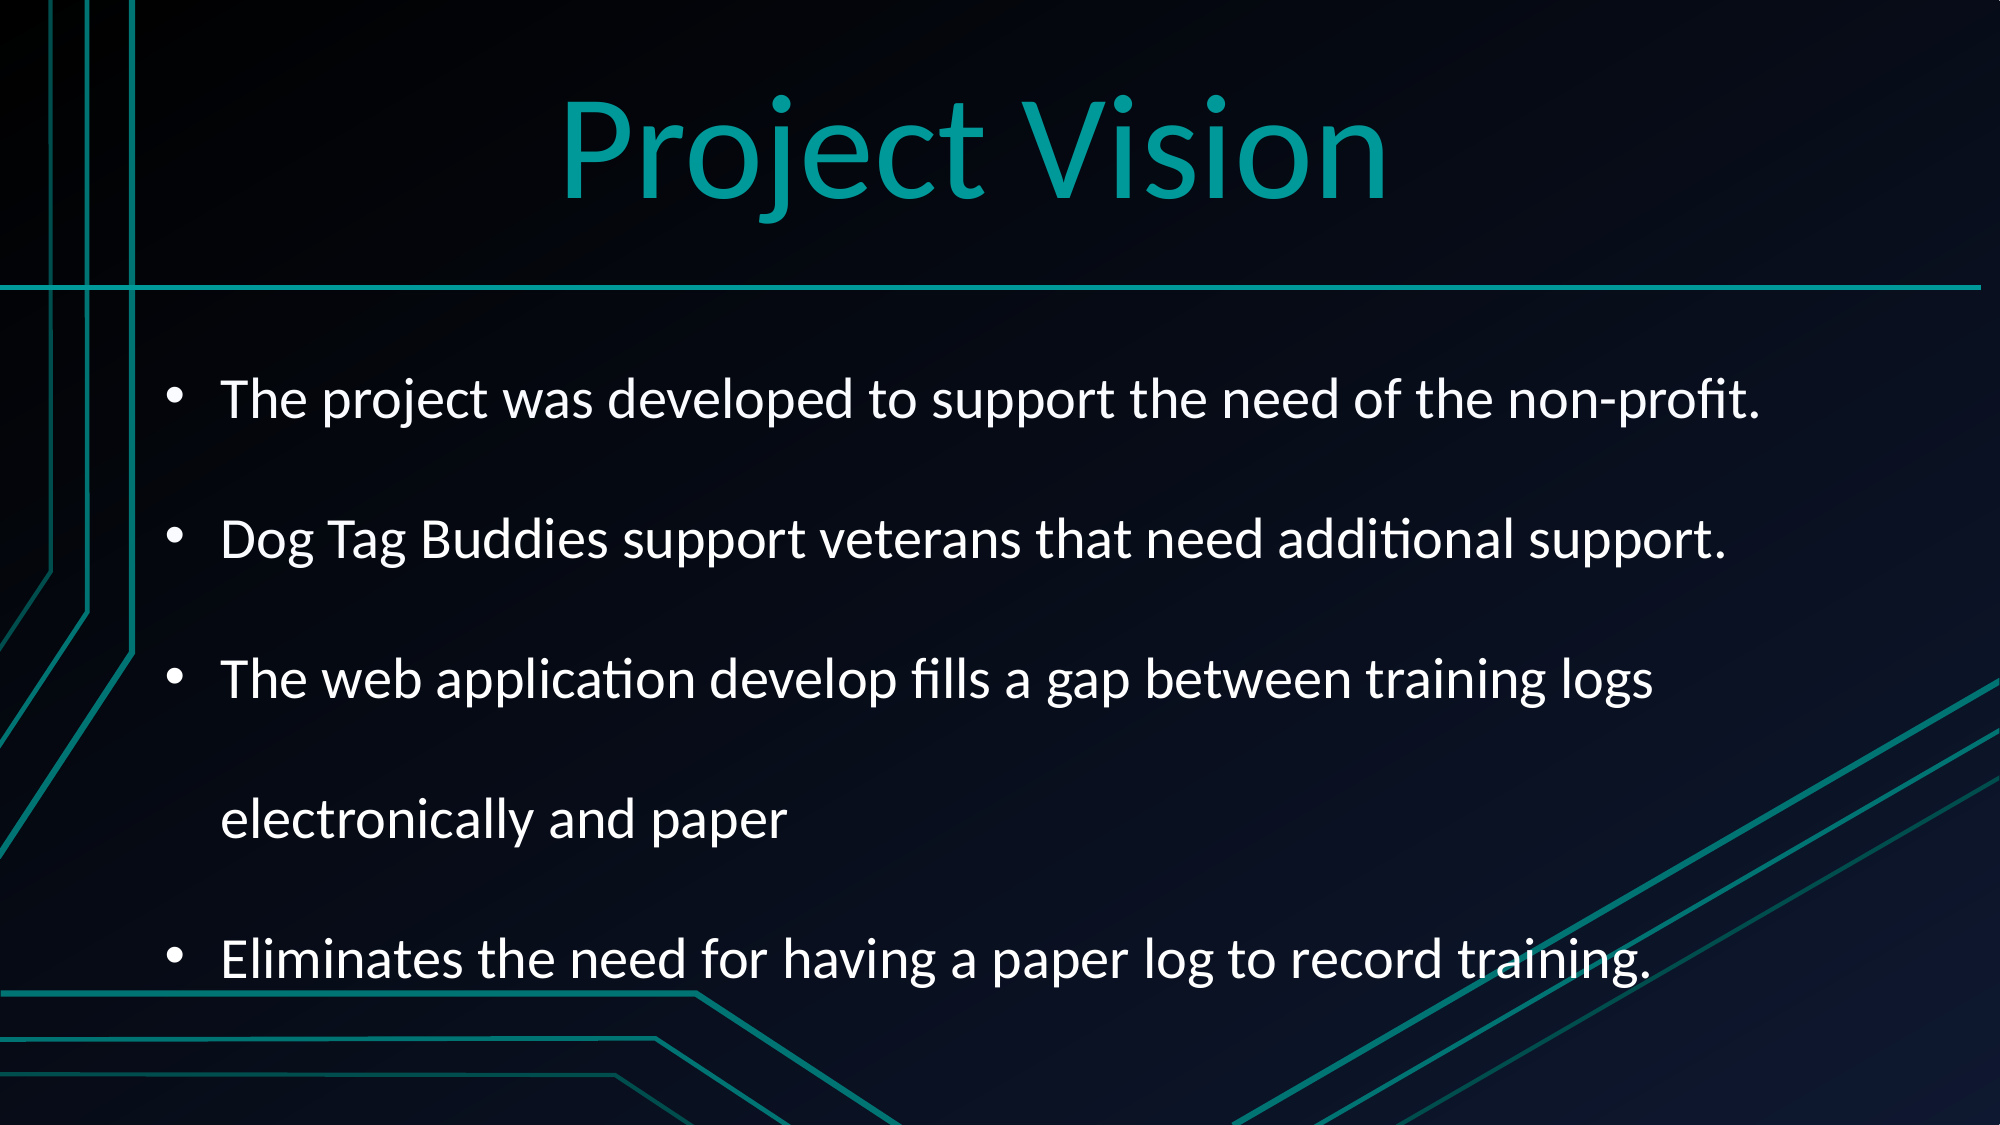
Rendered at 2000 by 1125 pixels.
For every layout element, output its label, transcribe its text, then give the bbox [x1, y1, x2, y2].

text_box The project was developed to support the need of the non-profit. Dog Tag Buddies support veterans that need additional support. The web application develop fills a gap between training logs electronically and paper Eliminates the need for having a paper log to record training. [149, 282, 1981, 286]
text_box The project was developed to support the need of the non-profit. Dog Tag Buddies support veterans that need additional support. The web application develop fills a gap between training logs electronically and paper Eliminates the need for having a paper log to record training. [149, 298, 1981, 998]
text_box Project Vision [537, 39, 1425, 241]
